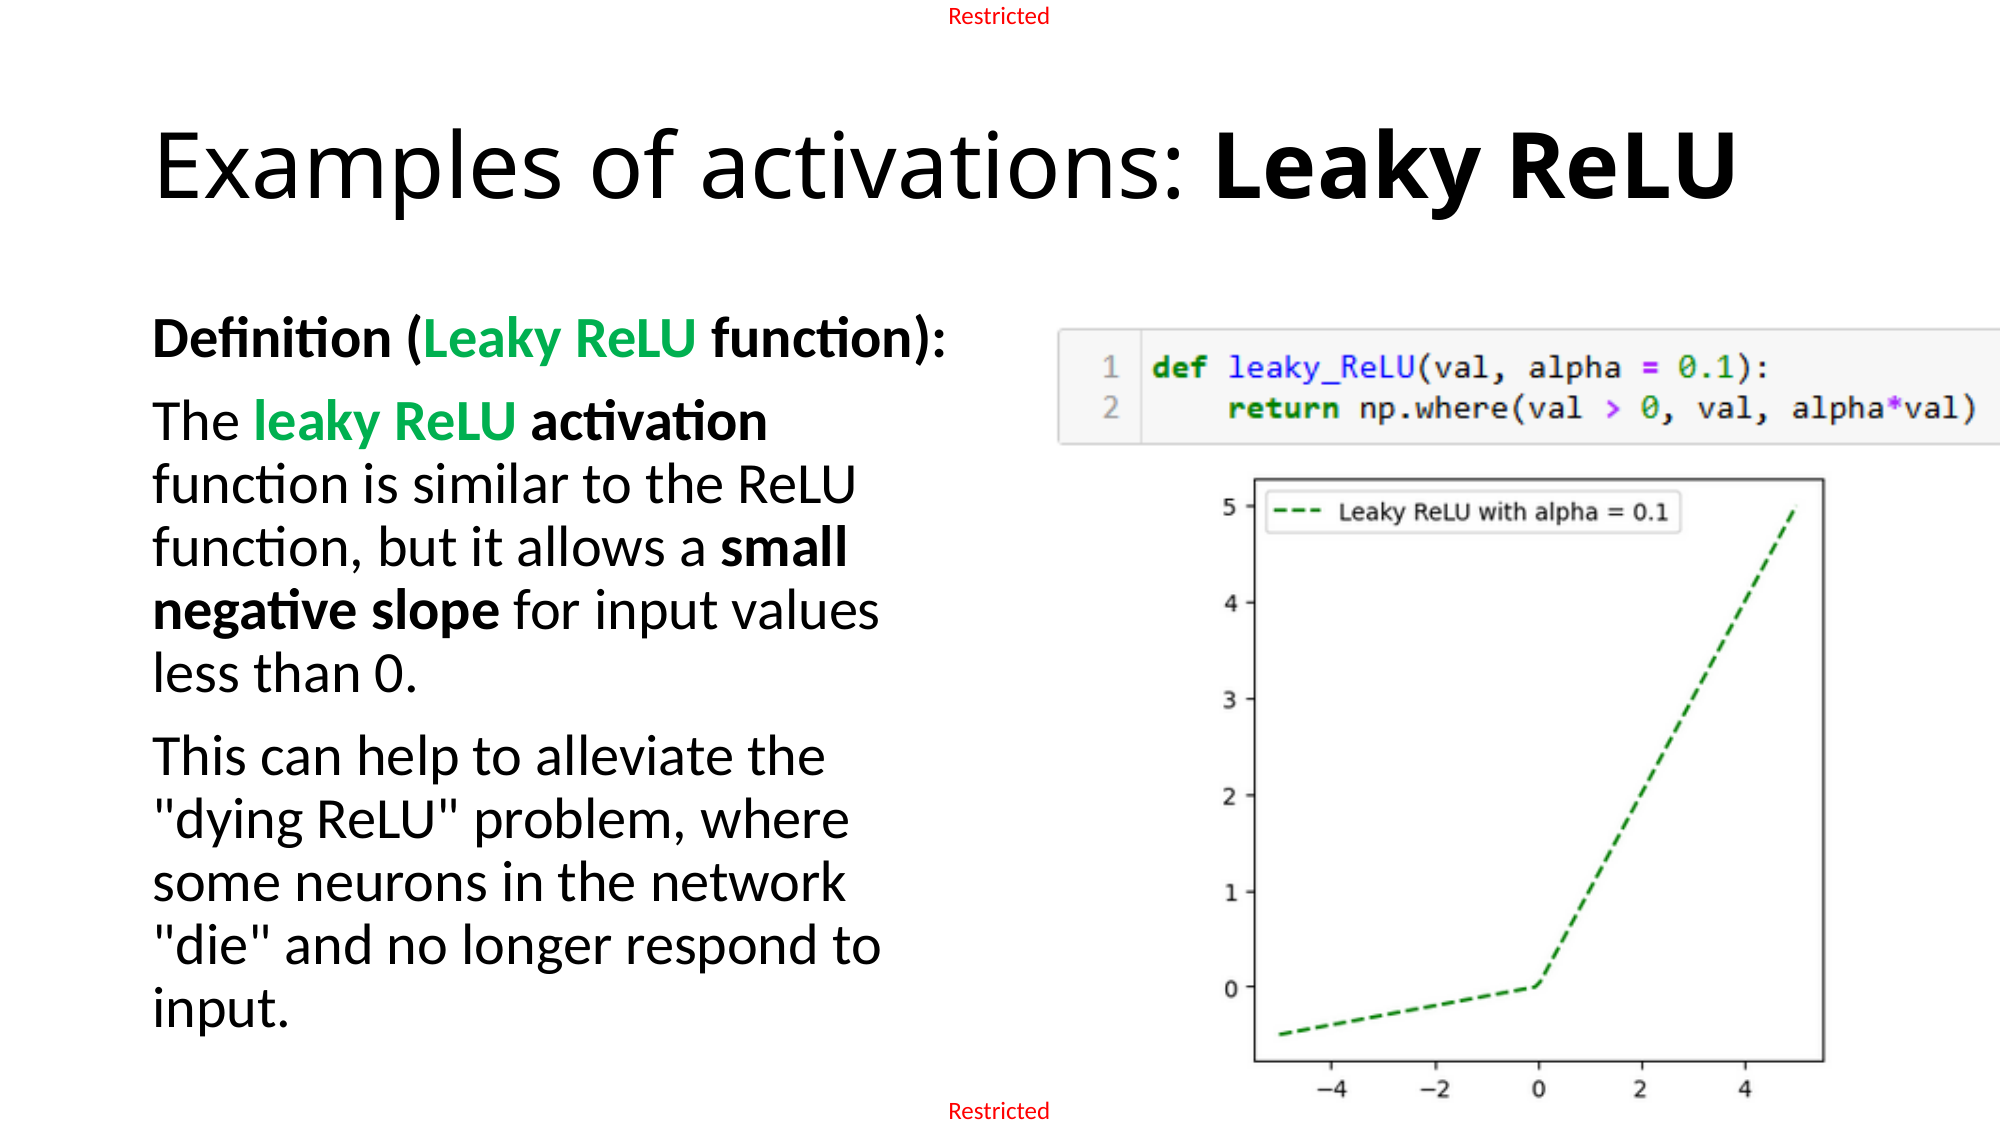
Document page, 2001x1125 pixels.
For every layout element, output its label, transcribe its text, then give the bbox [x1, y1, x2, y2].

title Examples of activations: Leaky ReLU [137, 59, 1863, 278]
picture [1049, 322, 2000, 1125]
list Definition (Leaky ReLU function): The leaky ReLU activation function is similar to the ReLU function, but it allows a small negative slope for input values less than 0. This can help to alleviate the "dying ReLU" problem, where some neurons in the network "die" and no longer respond to input. [137, 299, 988, 1125]
